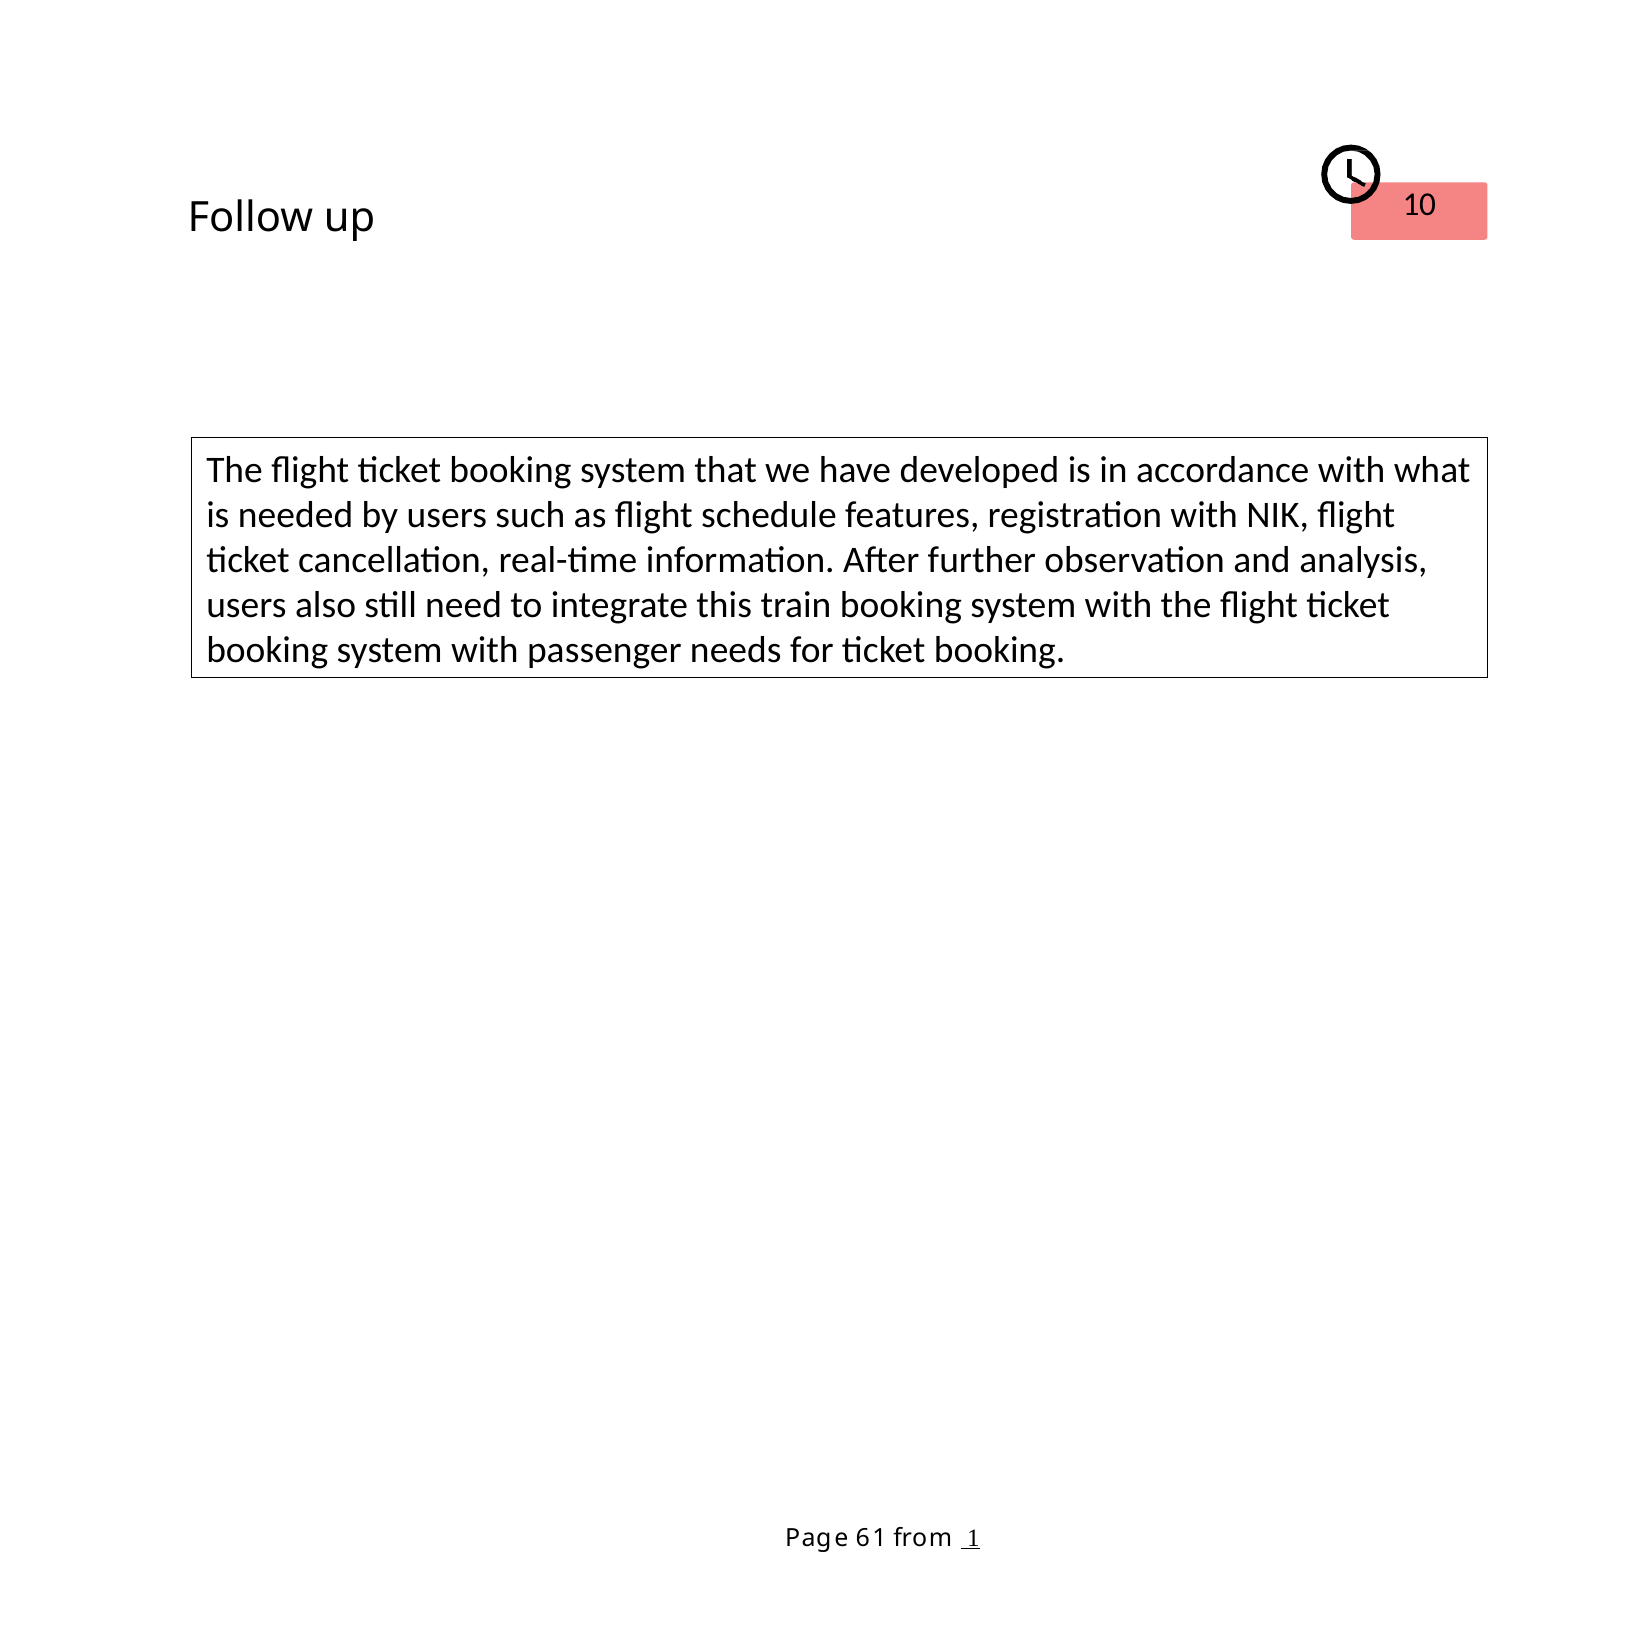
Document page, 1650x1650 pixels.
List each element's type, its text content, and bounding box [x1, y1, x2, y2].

slide_number Page 61 from 1 [782, 1525, 995, 1556]
title Follow up [185, 186, 603, 465]
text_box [1320, 144, 1488, 241]
text_box The flight ticket booking system that we have developed is in accordance with what is needed by users such as flight schedule features, registration with NIK, flight ticket cancellation, real-time information. After further observation and analysis, users also still need to integrate this train booking system with the flight ticket booking system with passenger needs for ticket booking. [191, 437, 1488, 678]
